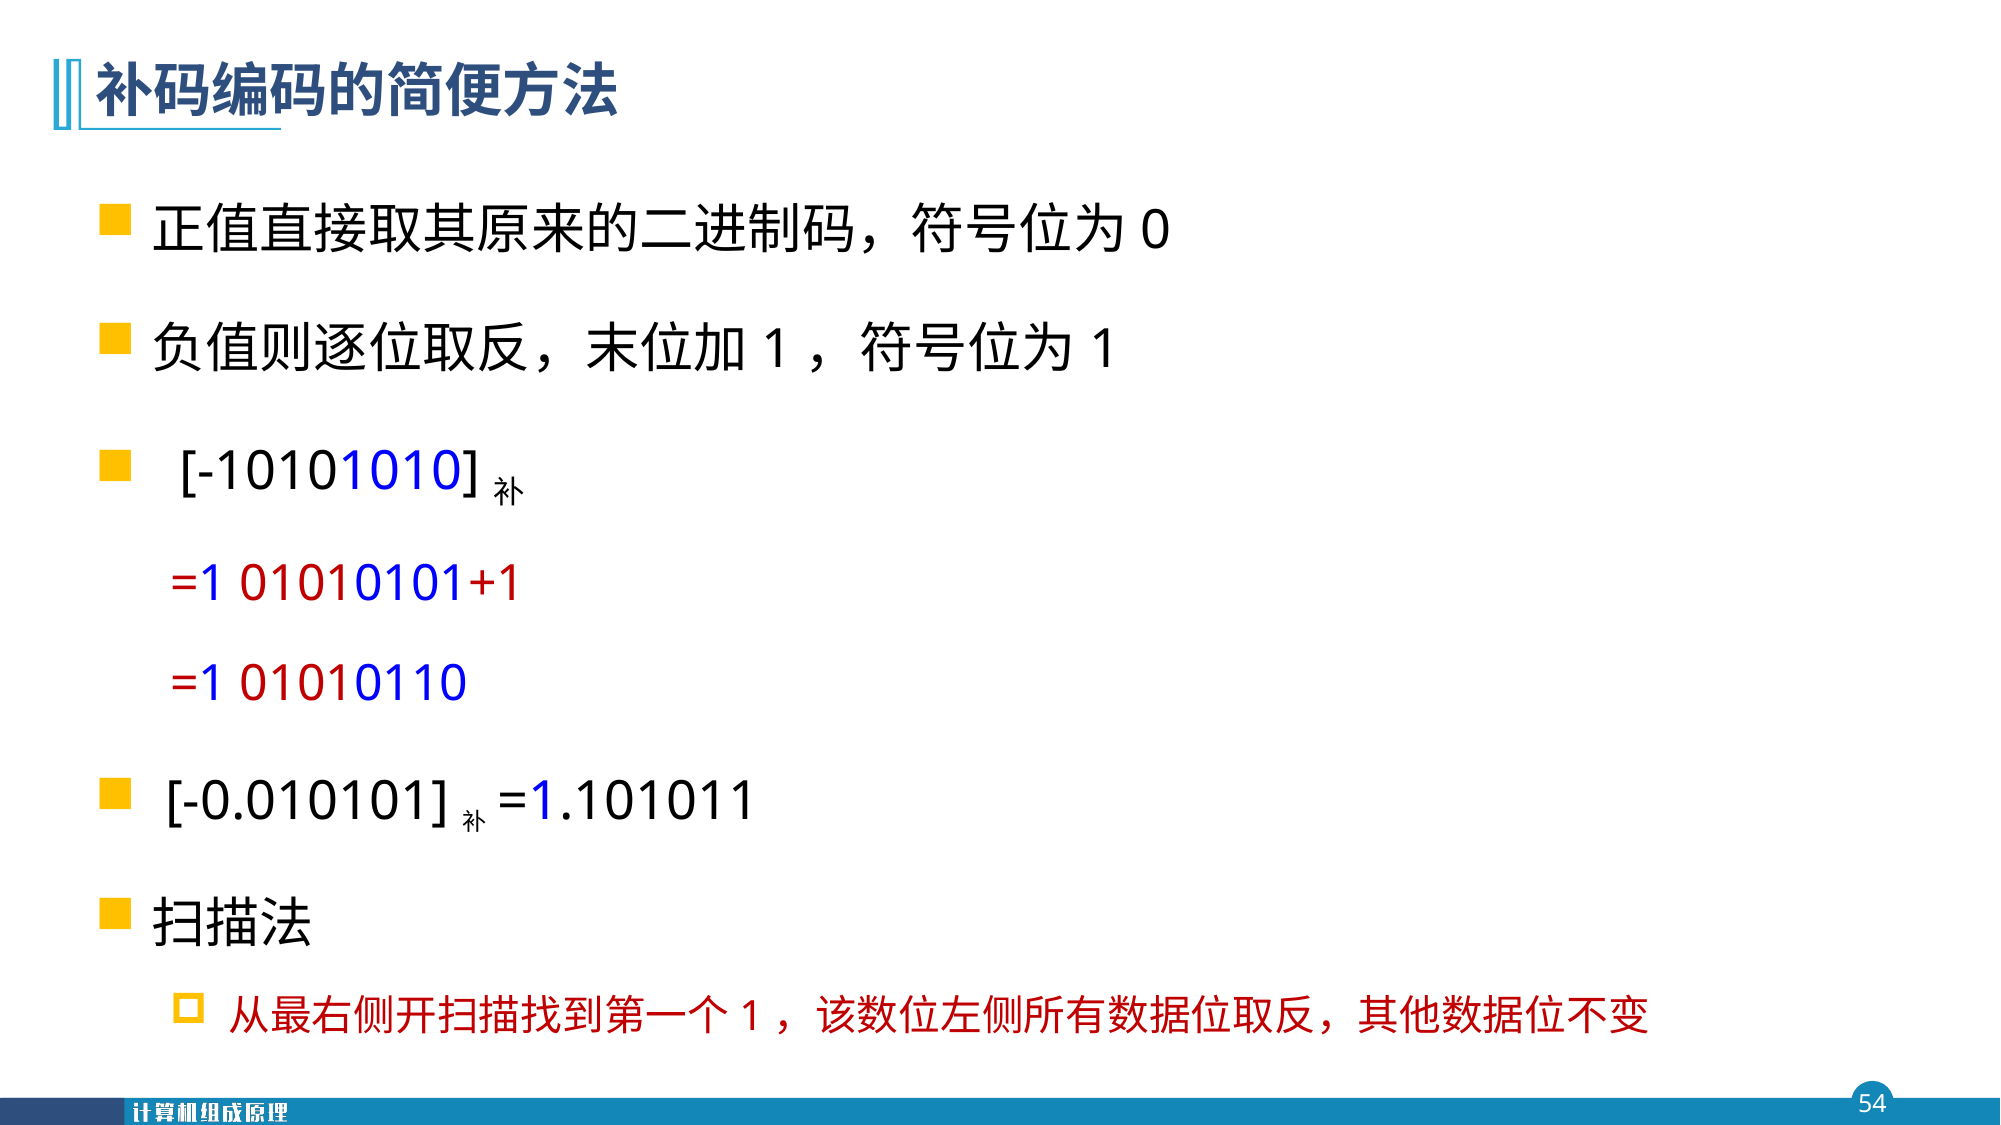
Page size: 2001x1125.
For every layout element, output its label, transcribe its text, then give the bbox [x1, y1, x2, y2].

title 补码编码的简便方法 [80, 42, 1805, 144]
list 正值直接取其原来的二进制码，符号位为0 负值则逐位取反，末位加1，符号位为1 [-10101010]补 =1 01010101+1 =1 01010110 [-0.010101]补=1.101011 扫描法 从最右侧开扫描找到第一个1，该数位左侧所有数据位取反，其他数据位不变 [80, 154, 1805, 1080]
